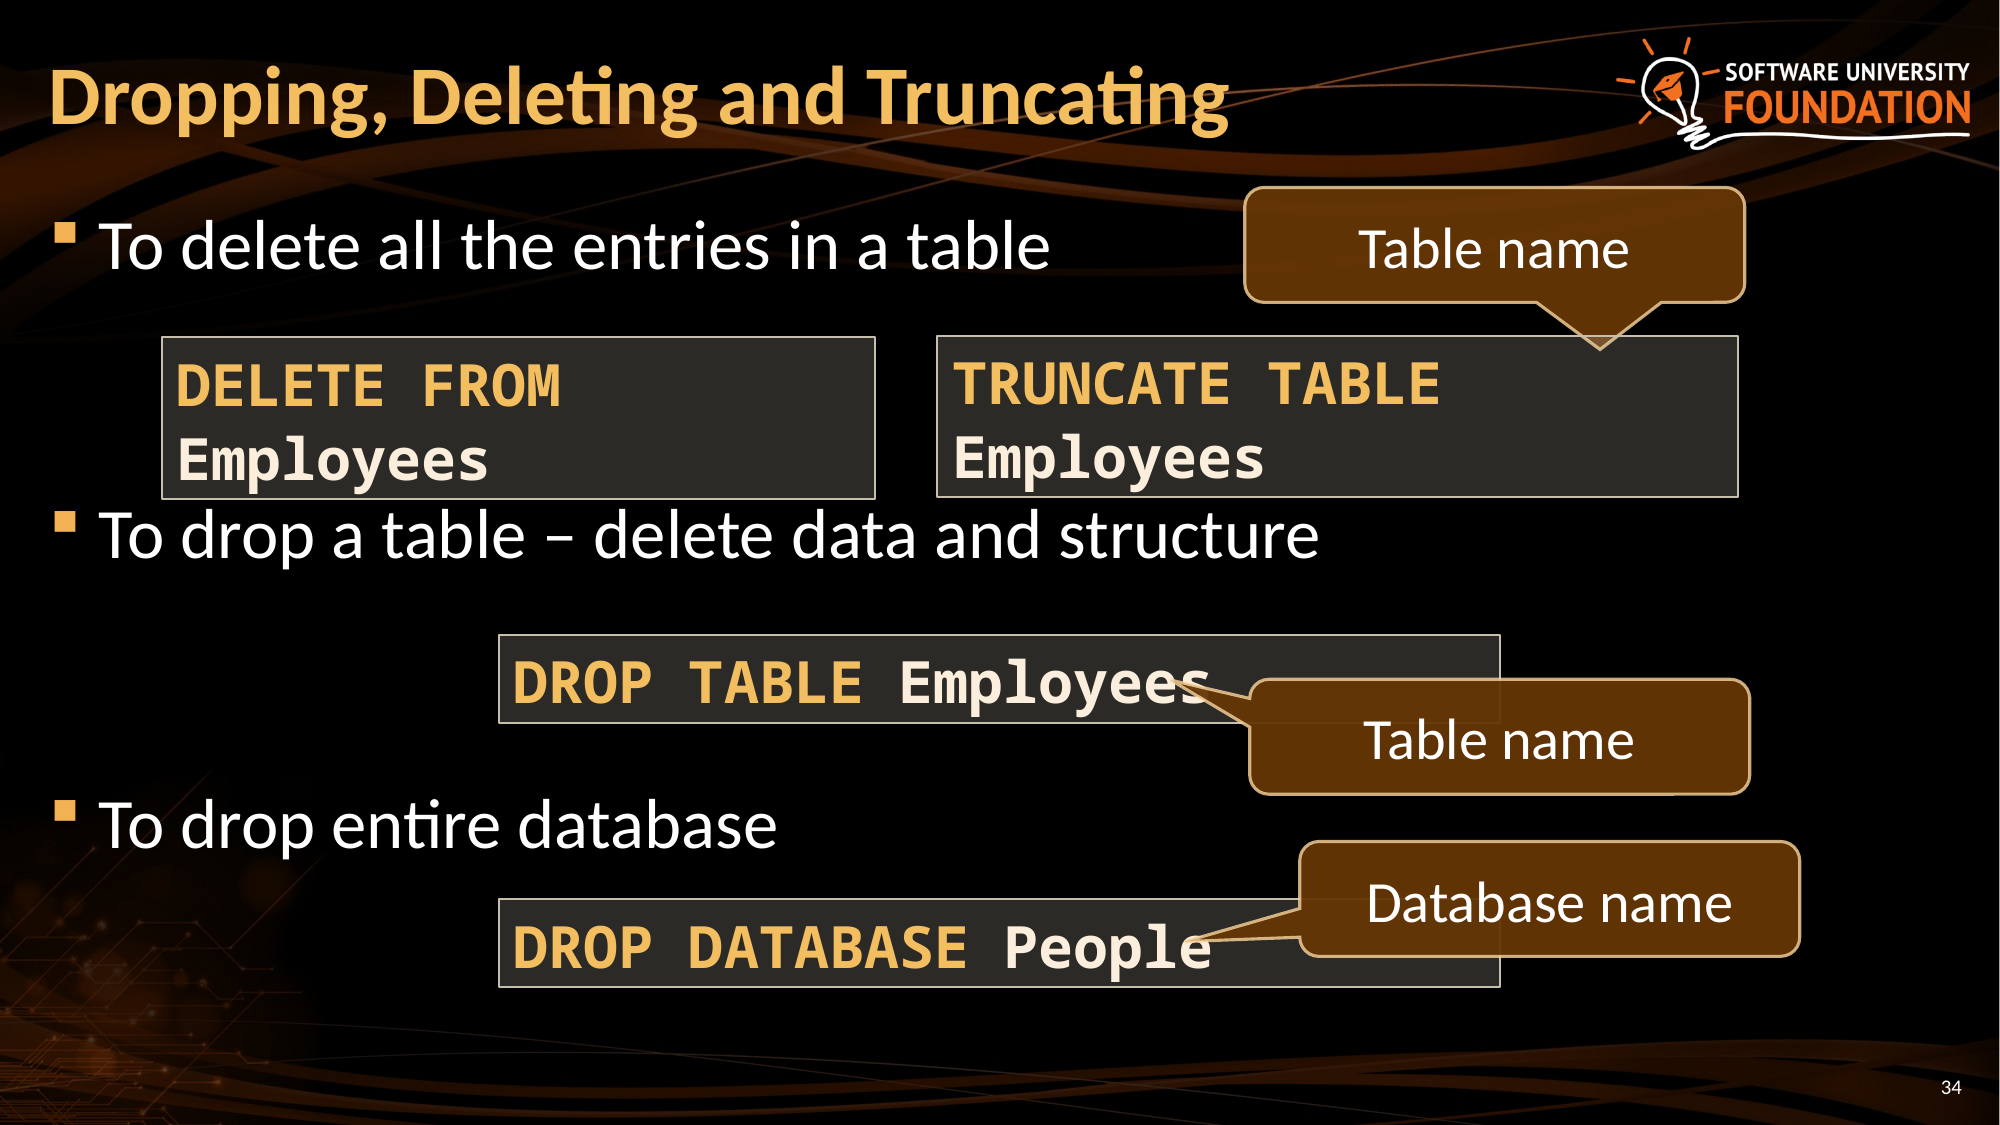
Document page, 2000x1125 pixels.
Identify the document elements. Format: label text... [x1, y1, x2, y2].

text_box DELETE FROM Employees [162, 337, 876, 500]
text_box TRUNCATE TABLE Employees [937, 335, 1738, 498]
text_box DROP TABLE Employees [499, 634, 1500, 723]
text_box Database name [1184, 840, 1801, 958]
title Dropping, Deleting and Truncating [30, 6, 1602, 189]
text_box DROP DATABASE People [499, 898, 1500, 988]
text_box Table name [1170, 678, 1751, 796]
text_box Table name [1243, 186, 1746, 335]
picture [0, 0, 2000, 1125]
list To delete all the entries in a table To drop a table – delete data and structure To drop entire database [31, 188, 1968, 1103]
